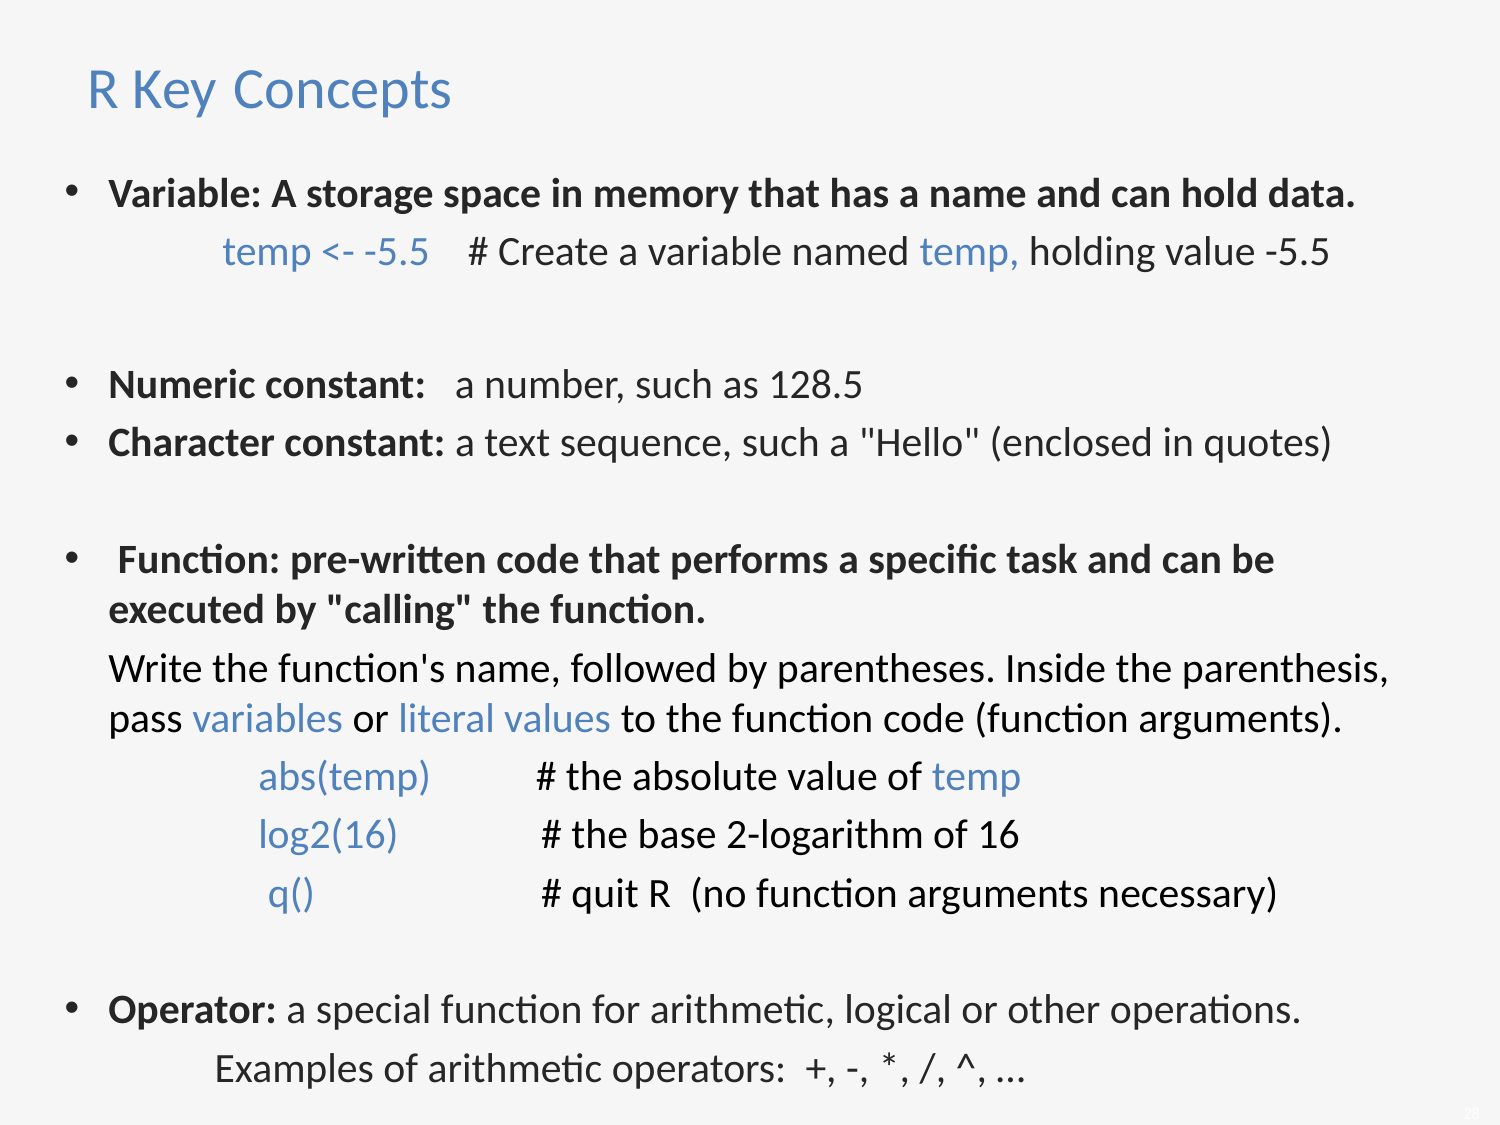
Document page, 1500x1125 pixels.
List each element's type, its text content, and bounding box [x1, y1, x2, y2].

list Variable: A storage space in memory that has a name and can hold data. temp <- -5.5 # Create a variable named temp, holding value -5.5 Numeric constant: a number, such as 128.5 Character constant: a text sequence, such a "Hello" (enclosed in quotes) Function: pre-written code that performs a specific task and can be executed by "calling" the function. Write the function's name, followed by parentheses. Inside the parenthesis, pass variables or literal values to the function code (function arguments). abs(temp) # the absolute value of temp log2(16) # the base 2-logarithm of 16 q() # quit R (no function arguments necessary) Operator: a special function for arithmetic, logical or other operations. Examples of arithmetic operators: +, -, *, /, ^, … [64, 165, 1436, 1087]
title R Key Concepts [64, 42, 691, 125]
